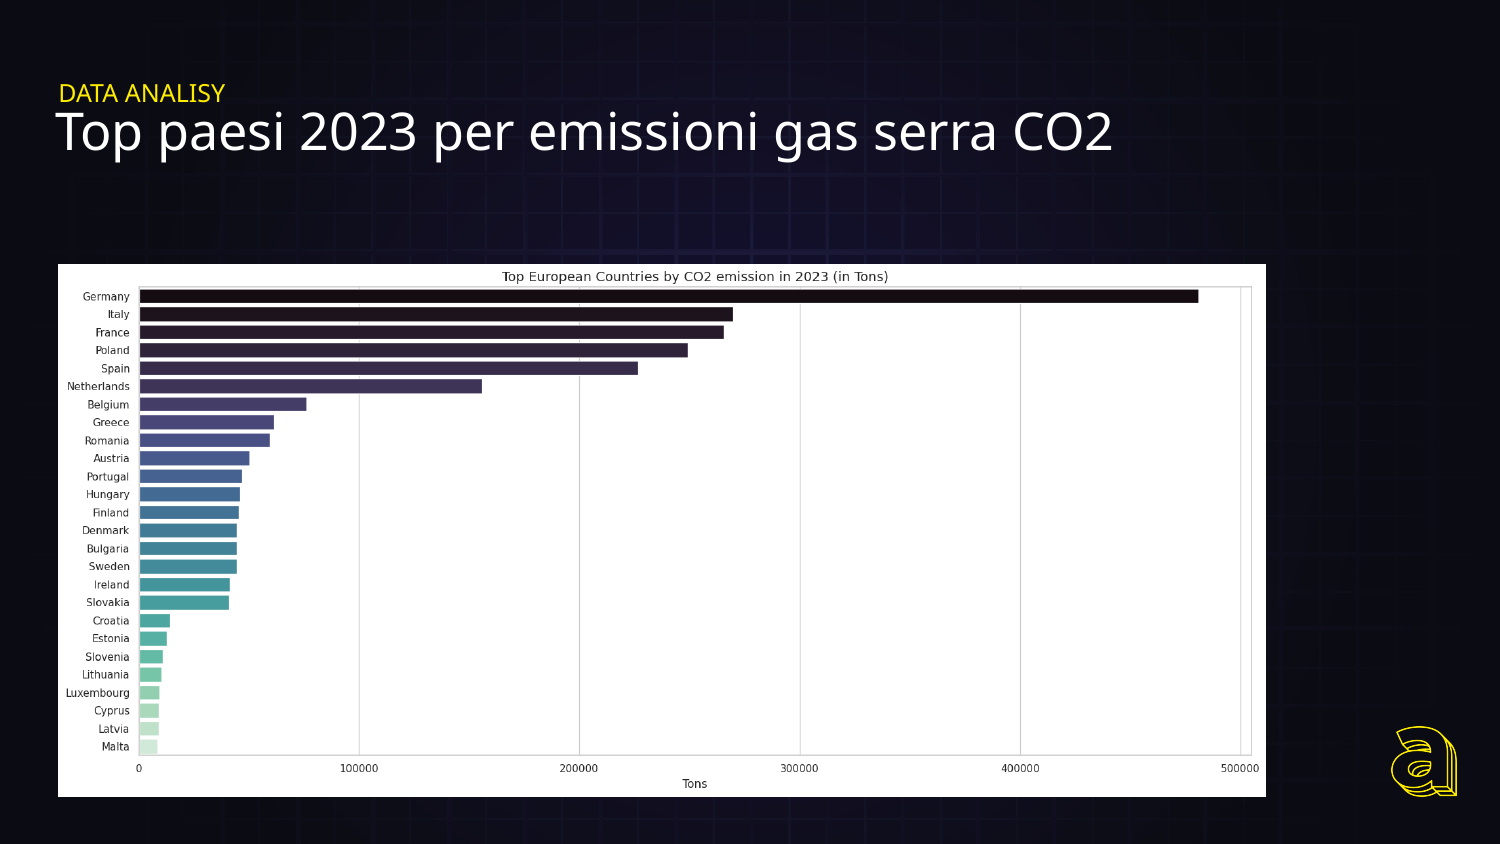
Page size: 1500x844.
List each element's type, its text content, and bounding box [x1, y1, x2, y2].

text_box Top paesi 2023 per emissioni gas serra CO2 [40, 83, 1284, 177]
picture [0, 0, 1500, 844]
subtitle DATA ANALISY [58, 57, 979, 114]
